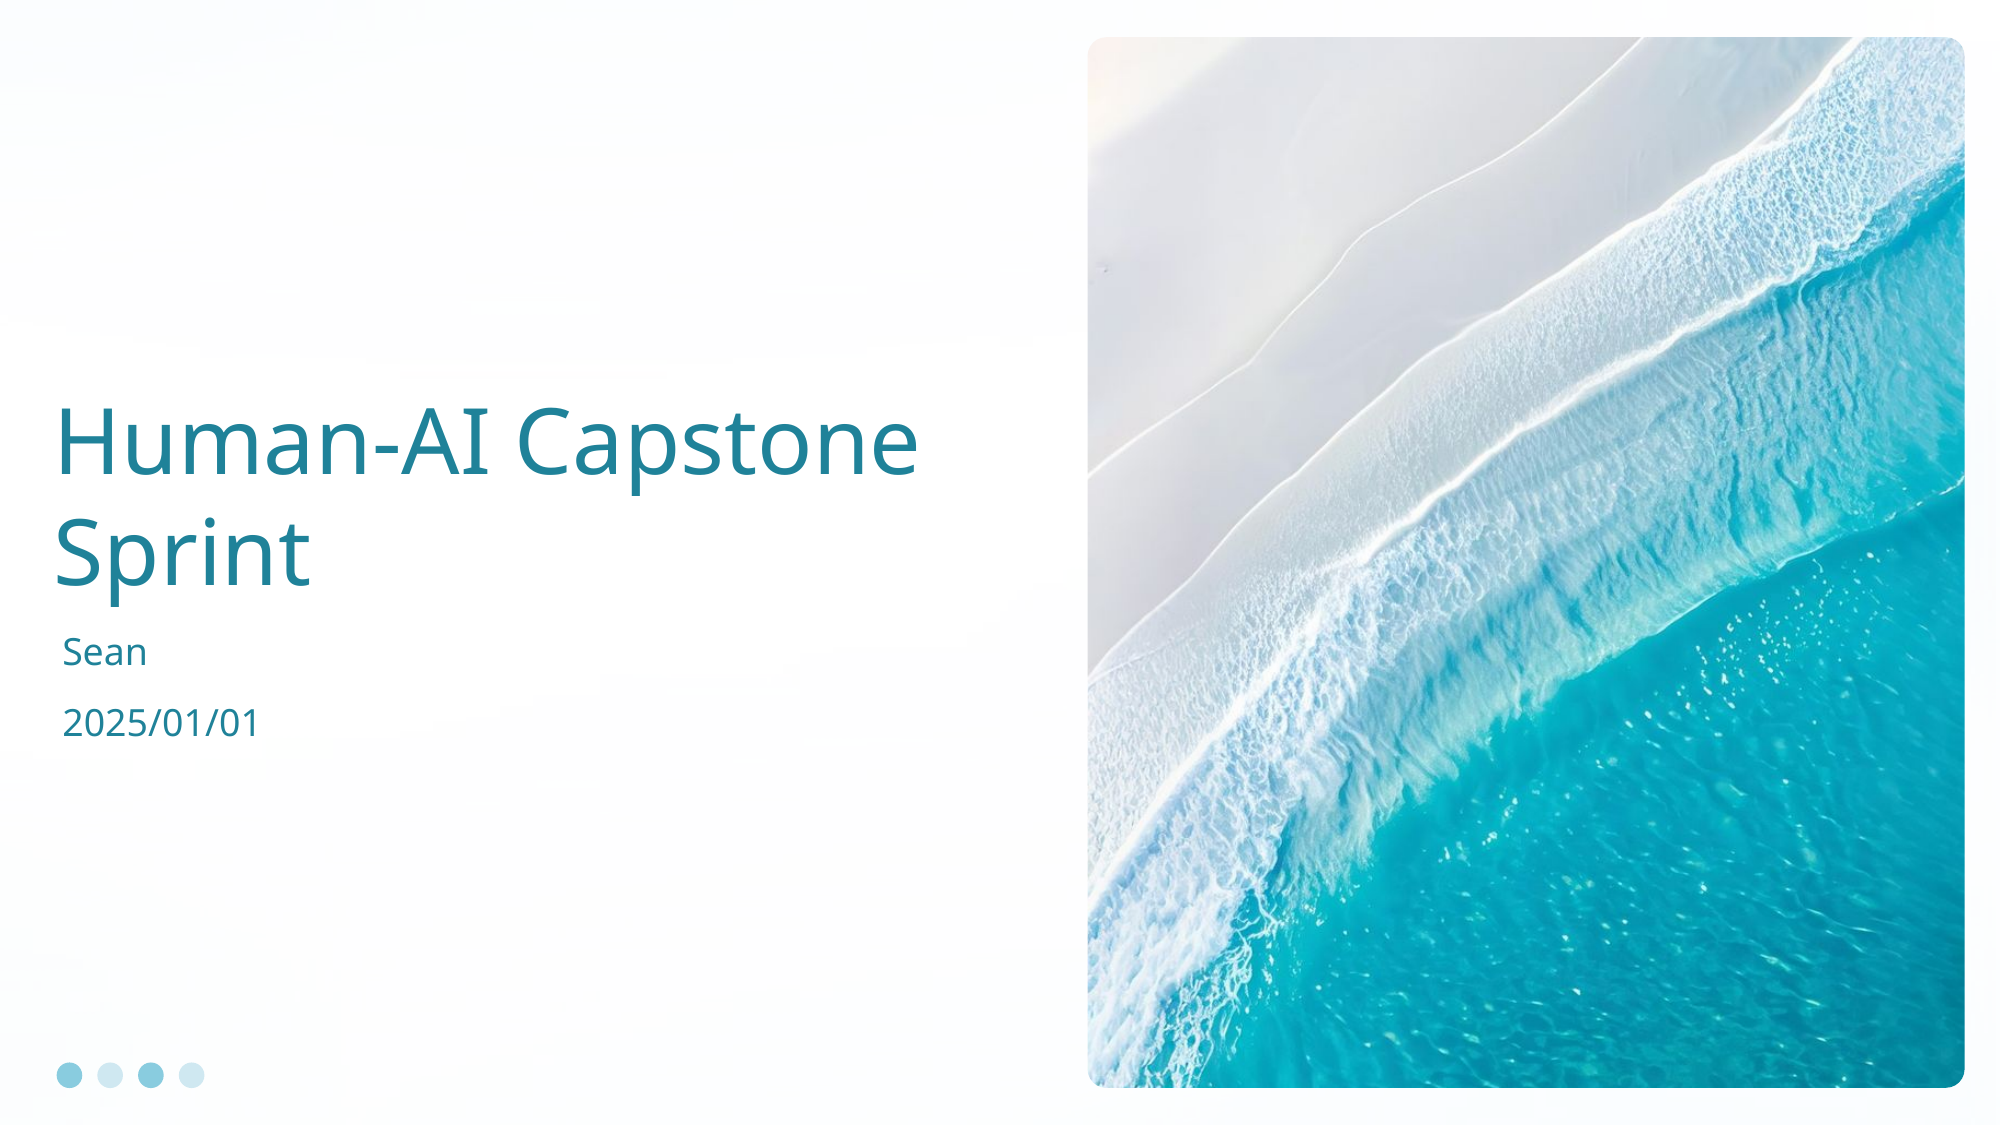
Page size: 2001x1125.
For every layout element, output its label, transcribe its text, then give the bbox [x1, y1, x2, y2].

text_box Sean [47, 625, 449, 668]
text_box [178, 1062, 205, 1089]
text_box [97, 1062, 123, 1089]
text_box [138, 1062, 164, 1089]
text_box Human-AI Capstone Sprint [38, 375, 1047, 604]
picture [1087, 37, 1965, 1088]
text_box [56, 1062, 83, 1089]
text_box 2025/01/01 [47, 697, 862, 740]
